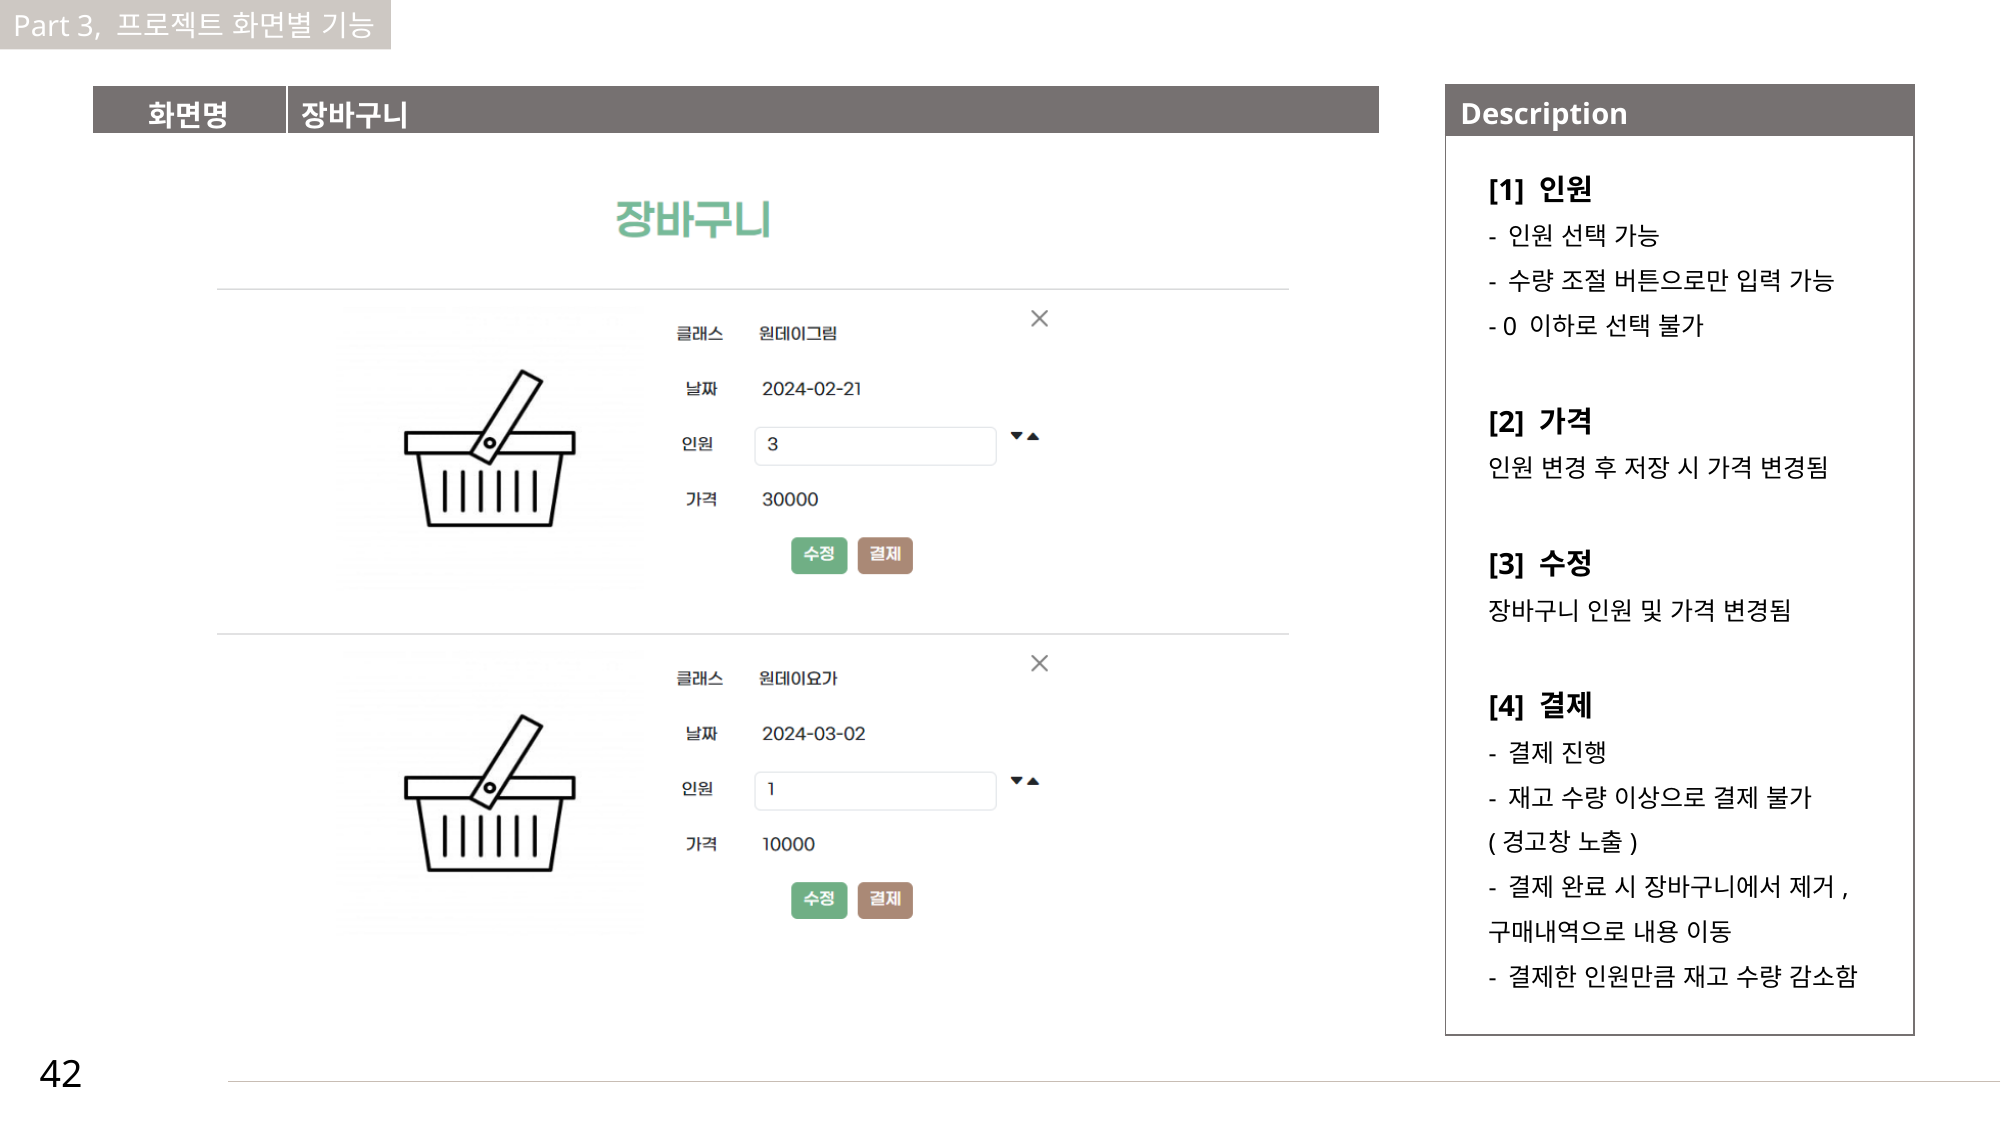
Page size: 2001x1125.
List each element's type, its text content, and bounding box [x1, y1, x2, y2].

table_cell [1446, 136, 1913, 1034]
text_box Part 3, 프로젝트 화면별 기능 [0, 0, 391, 50]
table_header 장바구니 [288, 86, 1379, 133]
table_header Description [1446, 86, 1913, 134]
picture [217, 172, 1289, 963]
table_header 화면명 [93, 86, 286, 133]
text_box [1] 인원 - 인원 선택 가능 - 수량 조절 버튼으로만 입력 가능 - 0 이하로 선택 불가 [2] 가격 인원 변경 후 저장 시 가격 변경됨 [3] 수정 장바구니 인원 및 가격 변경됨 [4] 결제 - 결제 진행 - 재고 수량 이상으로 결제 불가 (경고창 노출) - 결제 완료 시 장바구니에서 제거, 구매내역으로 내용 이동 - 결제한 인원만큼 재고 수량 감소함 [1473, 145, 1902, 999]
